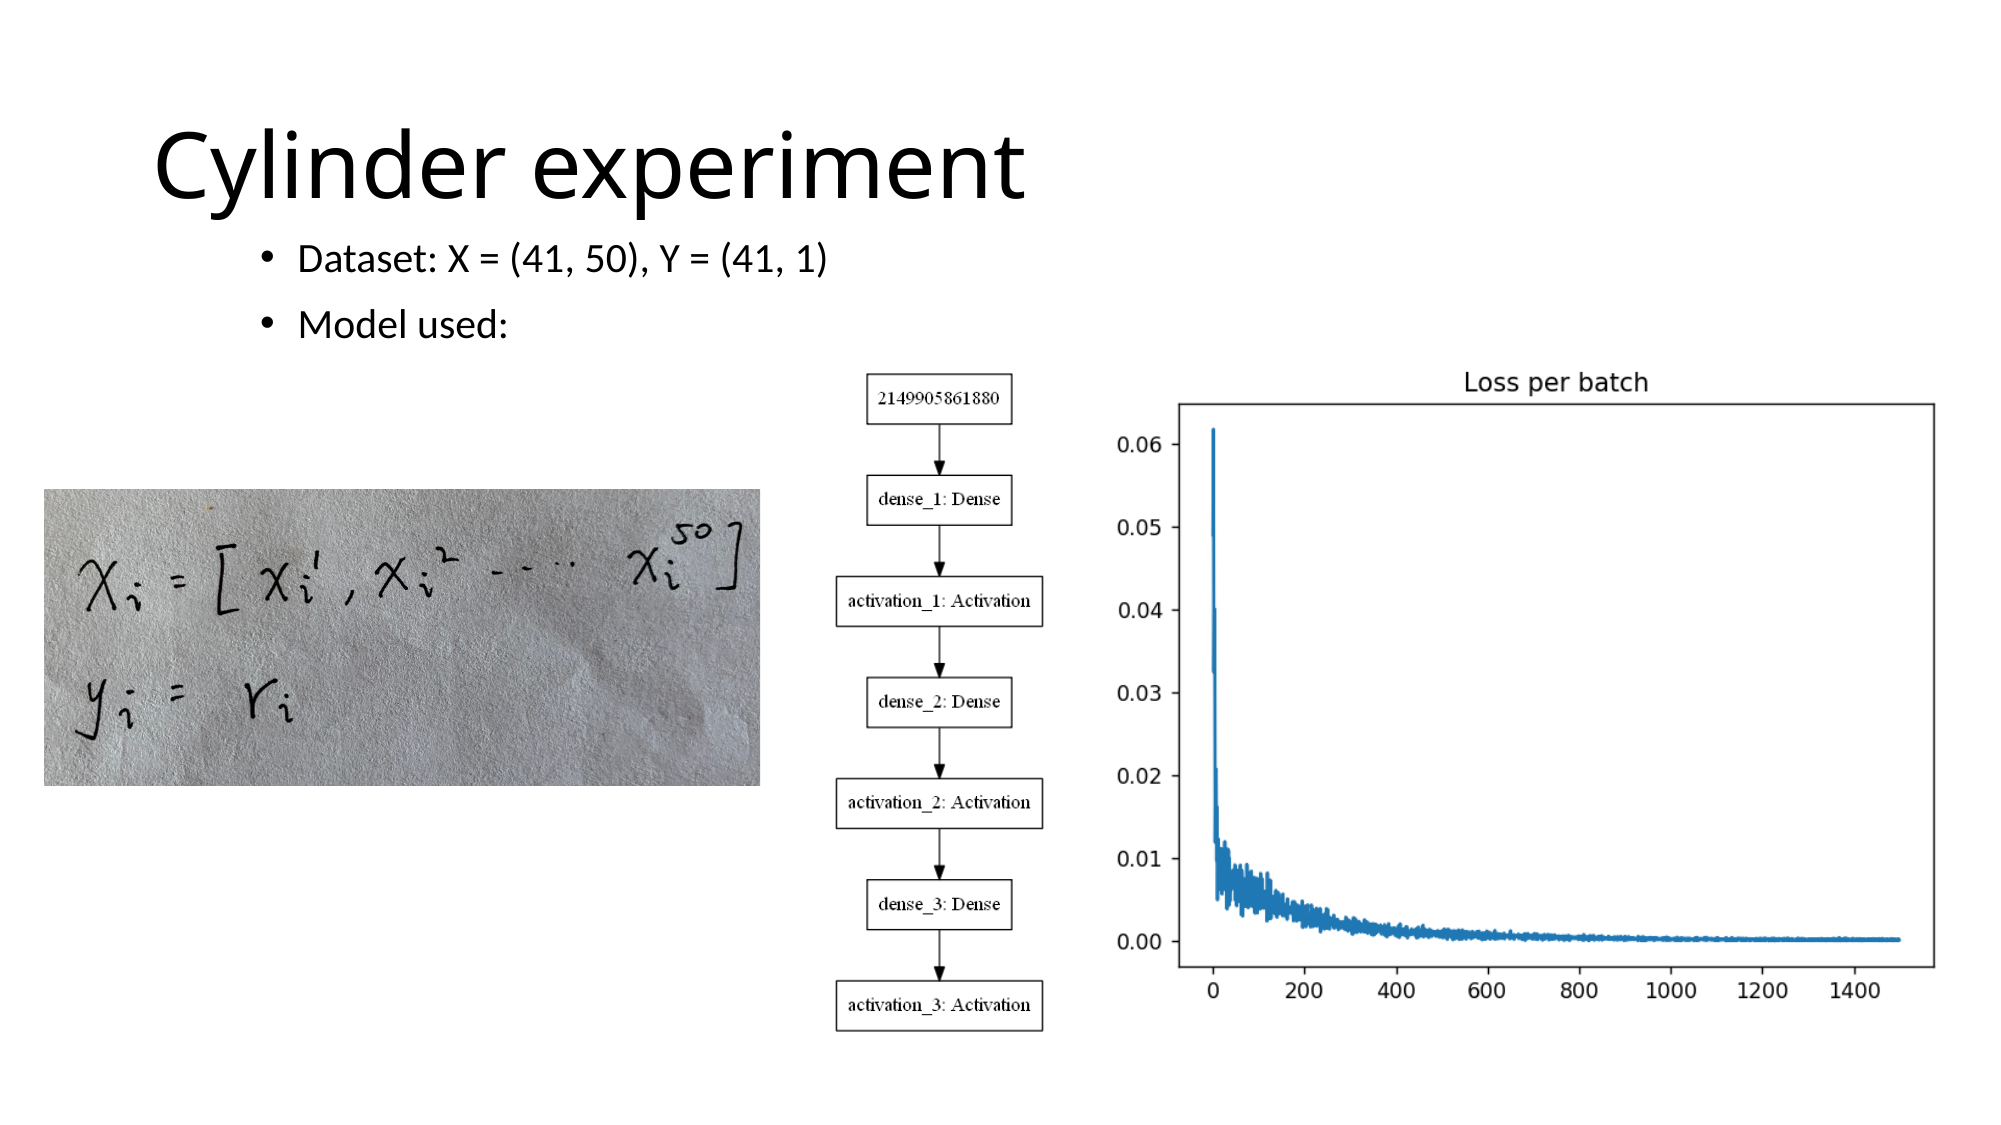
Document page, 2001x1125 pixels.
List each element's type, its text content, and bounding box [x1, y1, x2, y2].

picture [1057, 369, 1956, 1037]
title Cylinder experiment [137, 59, 1863, 278]
list Dataset: X = (41, 50), Y = (41, 1) Model used: [245, 229, 869, 943]
picture [831, 368, 1048, 1037]
picture [44, 489, 761, 786]
